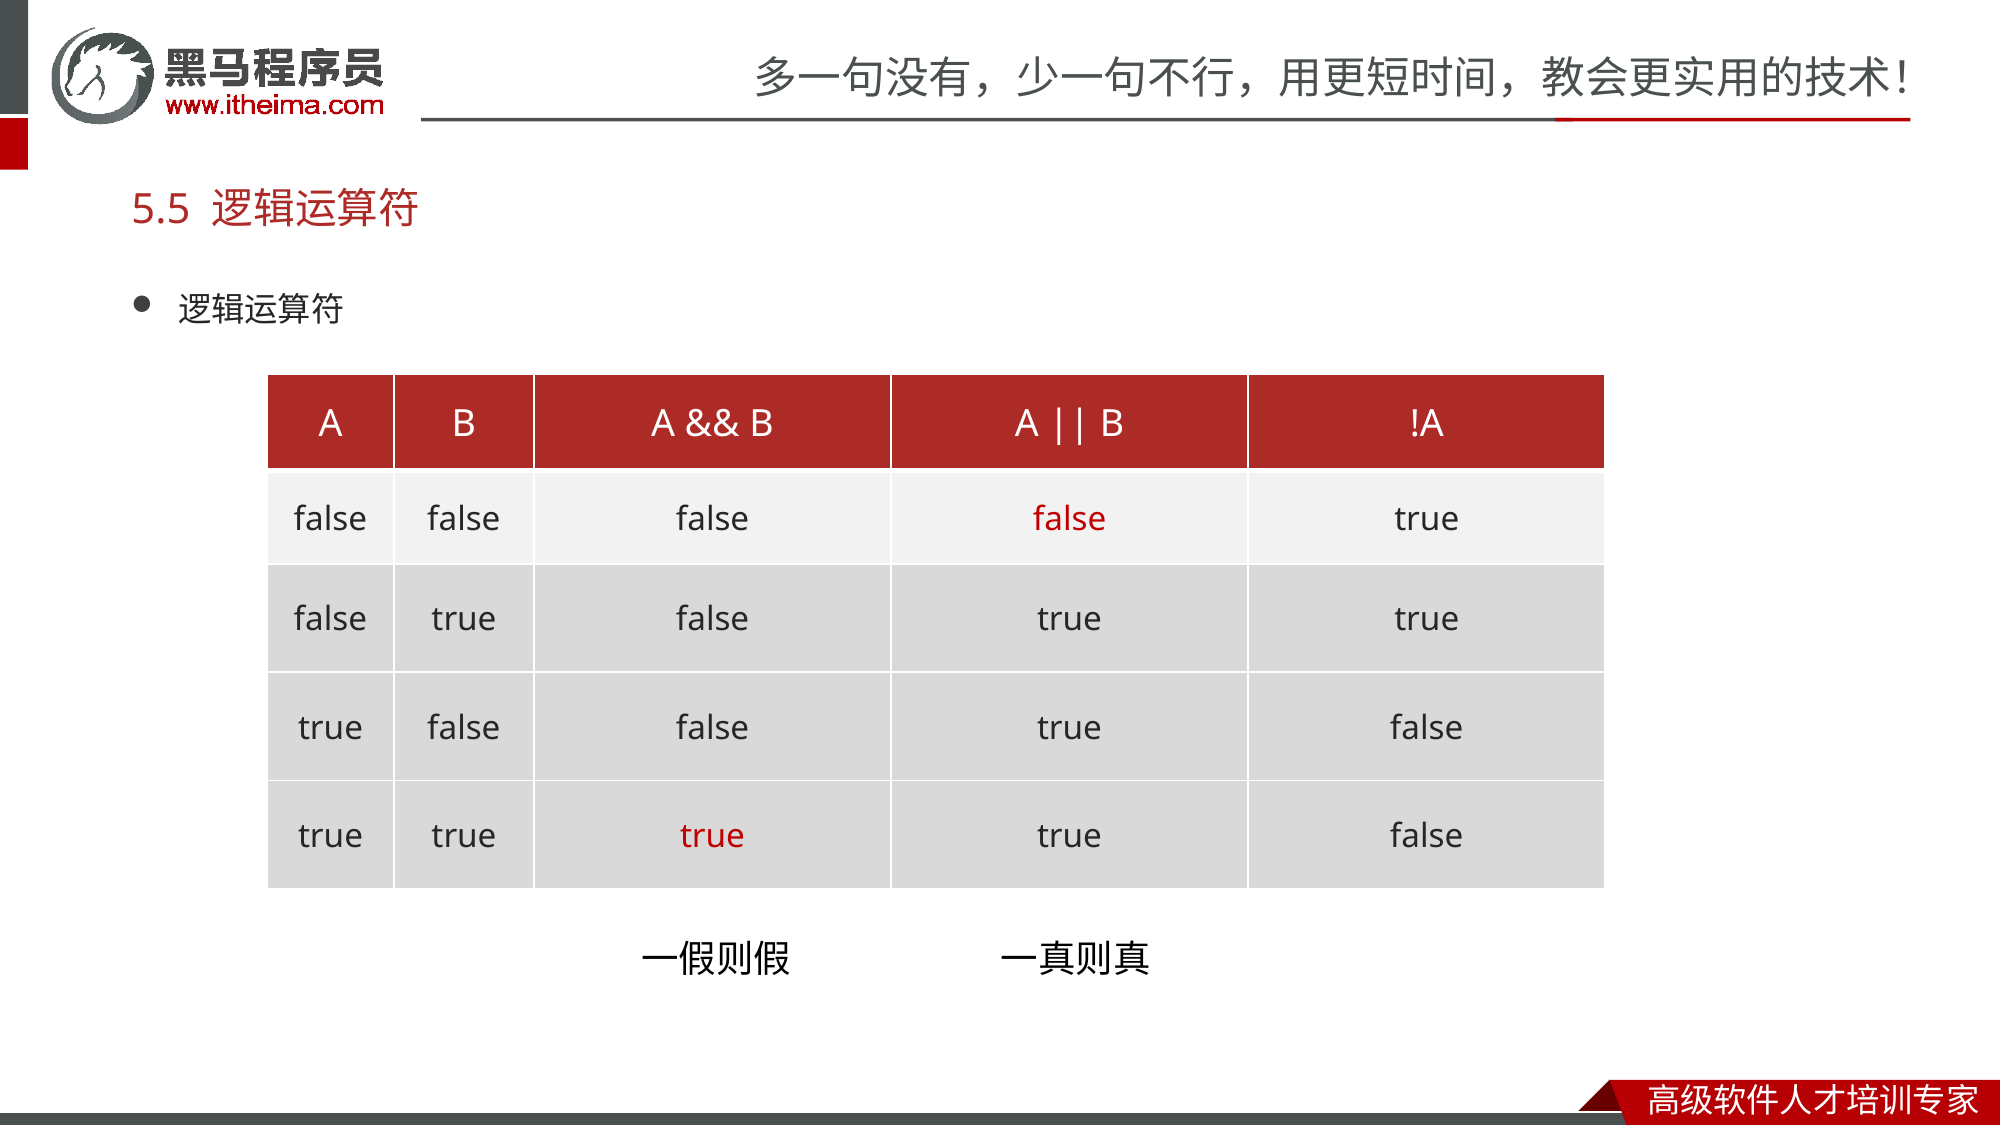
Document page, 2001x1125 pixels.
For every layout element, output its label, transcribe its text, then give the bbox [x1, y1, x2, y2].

table_header B [395, 375, 533, 468]
table_header A || B [892, 375, 1247, 468]
table_cell false [1249, 673, 1604, 780]
table_header A && B [535, 375, 890, 468]
table_cell false [892, 473, 1247, 563]
table_cell true [395, 565, 533, 671]
table_cell false [268, 565, 393, 671]
table_cell true [1249, 565, 1604, 671]
table_cell true [892, 565, 1247, 671]
table_cell true [892, 781, 1247, 888]
table_cell true [395, 781, 533, 888]
table_cell false [1249, 781, 1604, 888]
picture [50, 26, 384, 125]
table_cell false [395, 673, 533, 780]
list 逻辑运算符 [116, 260, 1876, 1008]
table_cell false [535, 565, 890, 671]
table_cell false [535, 473, 890, 563]
title 5.5 逻辑运算符 [116, 164, 1876, 250]
table_header A [268, 375, 393, 468]
table_cell true [535, 781, 890, 888]
table_cell true [1249, 473, 1604, 563]
table_cell true [892, 673, 1247, 780]
text_box 一假则假 [626, 927, 806, 988]
text_box 一真则真 [986, 927, 1166, 988]
table_cell false [395, 473, 533, 563]
table_cell true [268, 781, 393, 888]
table_cell false [535, 673, 890, 780]
table_cell false [268, 473, 393, 563]
table_cell true [268, 673, 393, 780]
table_header !A [1249, 375, 1604, 468]
